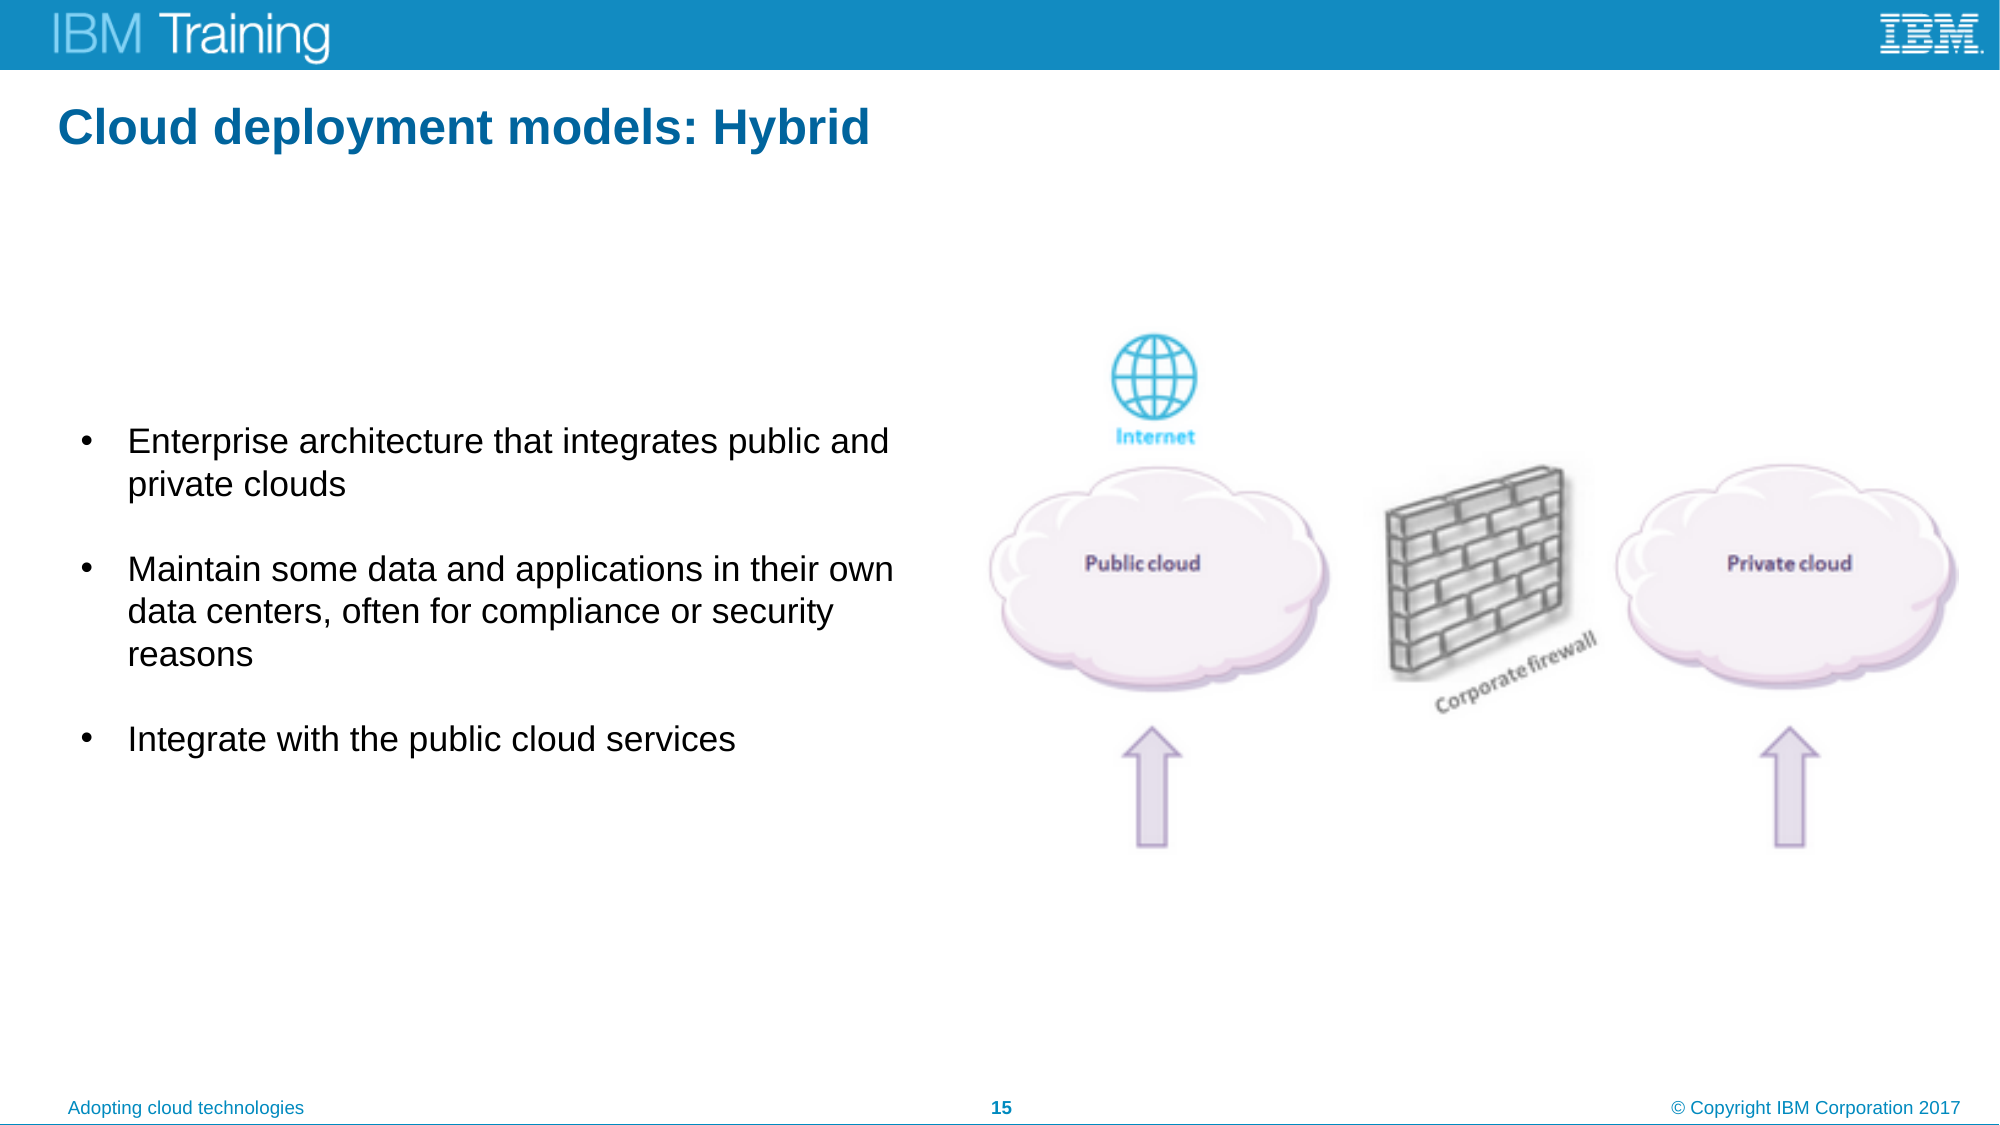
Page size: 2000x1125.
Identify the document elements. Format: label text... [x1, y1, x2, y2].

footer © Copyright IBM Corporation 2017 [1660, 1096, 1976, 1125]
slide_number 15 [914, 1096, 1096, 1124]
picture [0, 0, 2000, 70]
title Cloud deployment models: Hybrid [42, 90, 1978, 166]
picture [973, 274, 1959, 886]
text_box Enterprise architecture that integrates public and private clouds Maintain some data and applications in their own data centers, often for compliance or security reasons Integrate with the public cloud services [65, 410, 921, 767]
